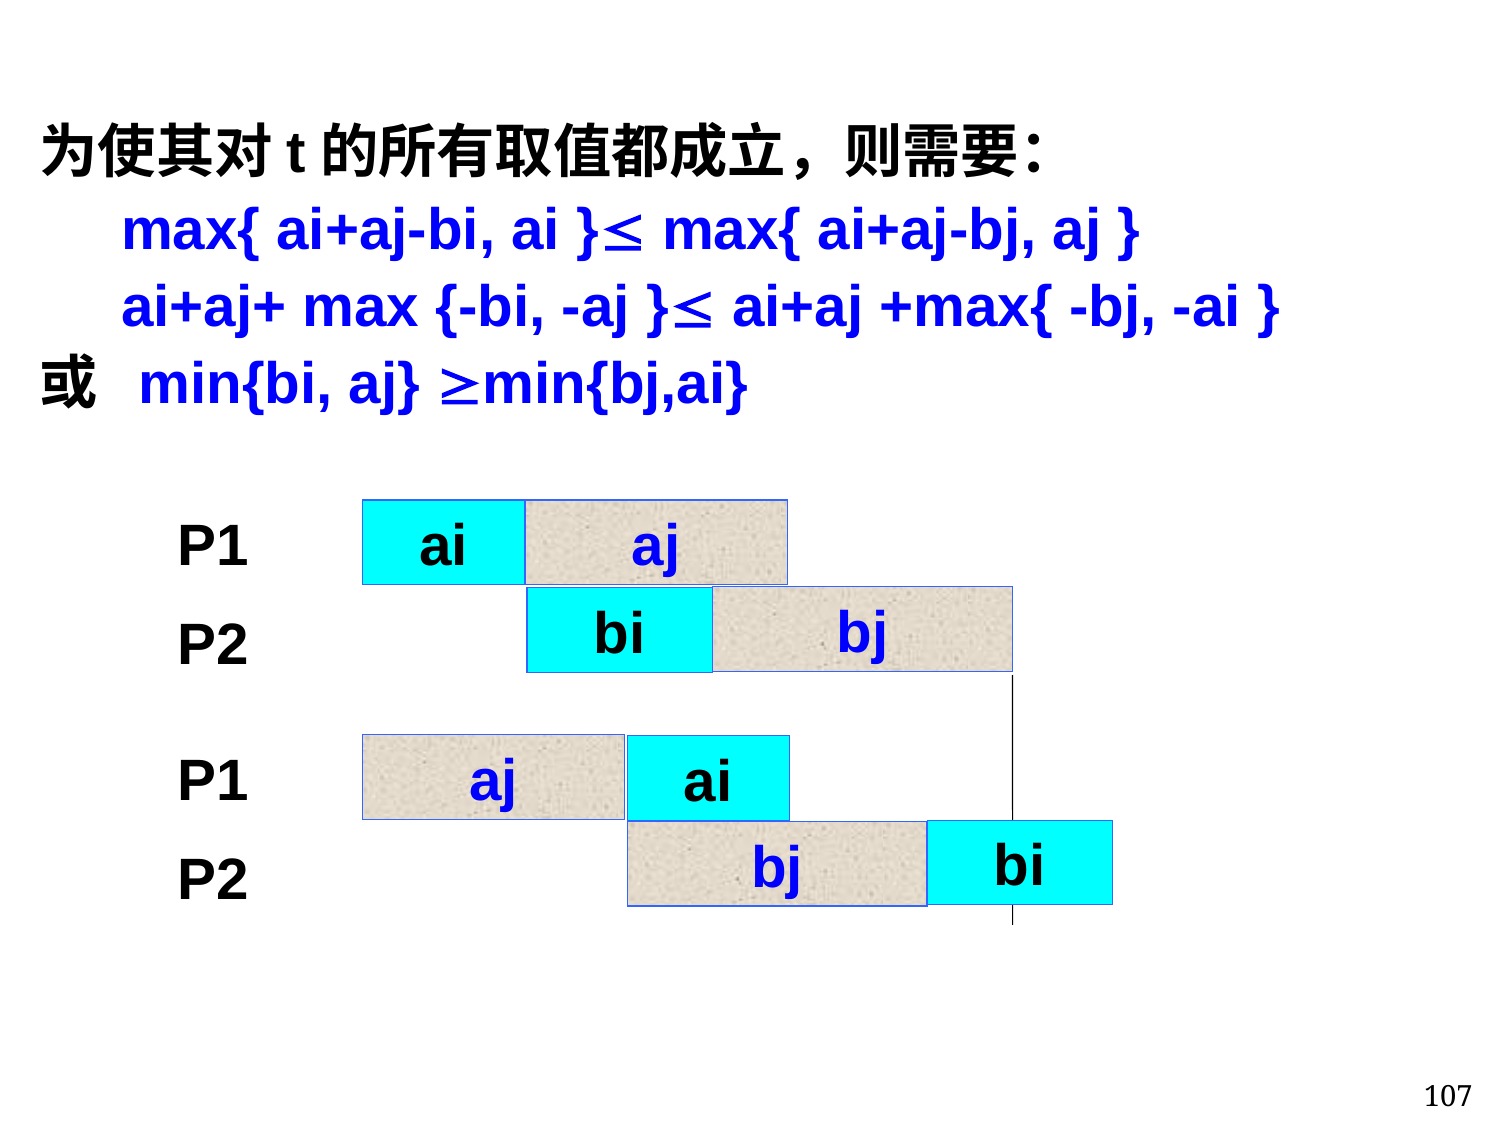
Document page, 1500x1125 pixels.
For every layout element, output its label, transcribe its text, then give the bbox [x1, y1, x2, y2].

text_box 为使其对t的所有取值都成立，则需要： max{ ai+aj-bi, ai } max{ ai+aj-bj, aj } ai+aj+ max {-bi, -aj } ai+aj +max{ -bj, -ai } 或 min{bi, aj} min{bj,ai} [24, 99, 1475, 500]
slide_number 107 [1174, 1049, 1488, 1125]
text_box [162, 499, 1113, 926]
